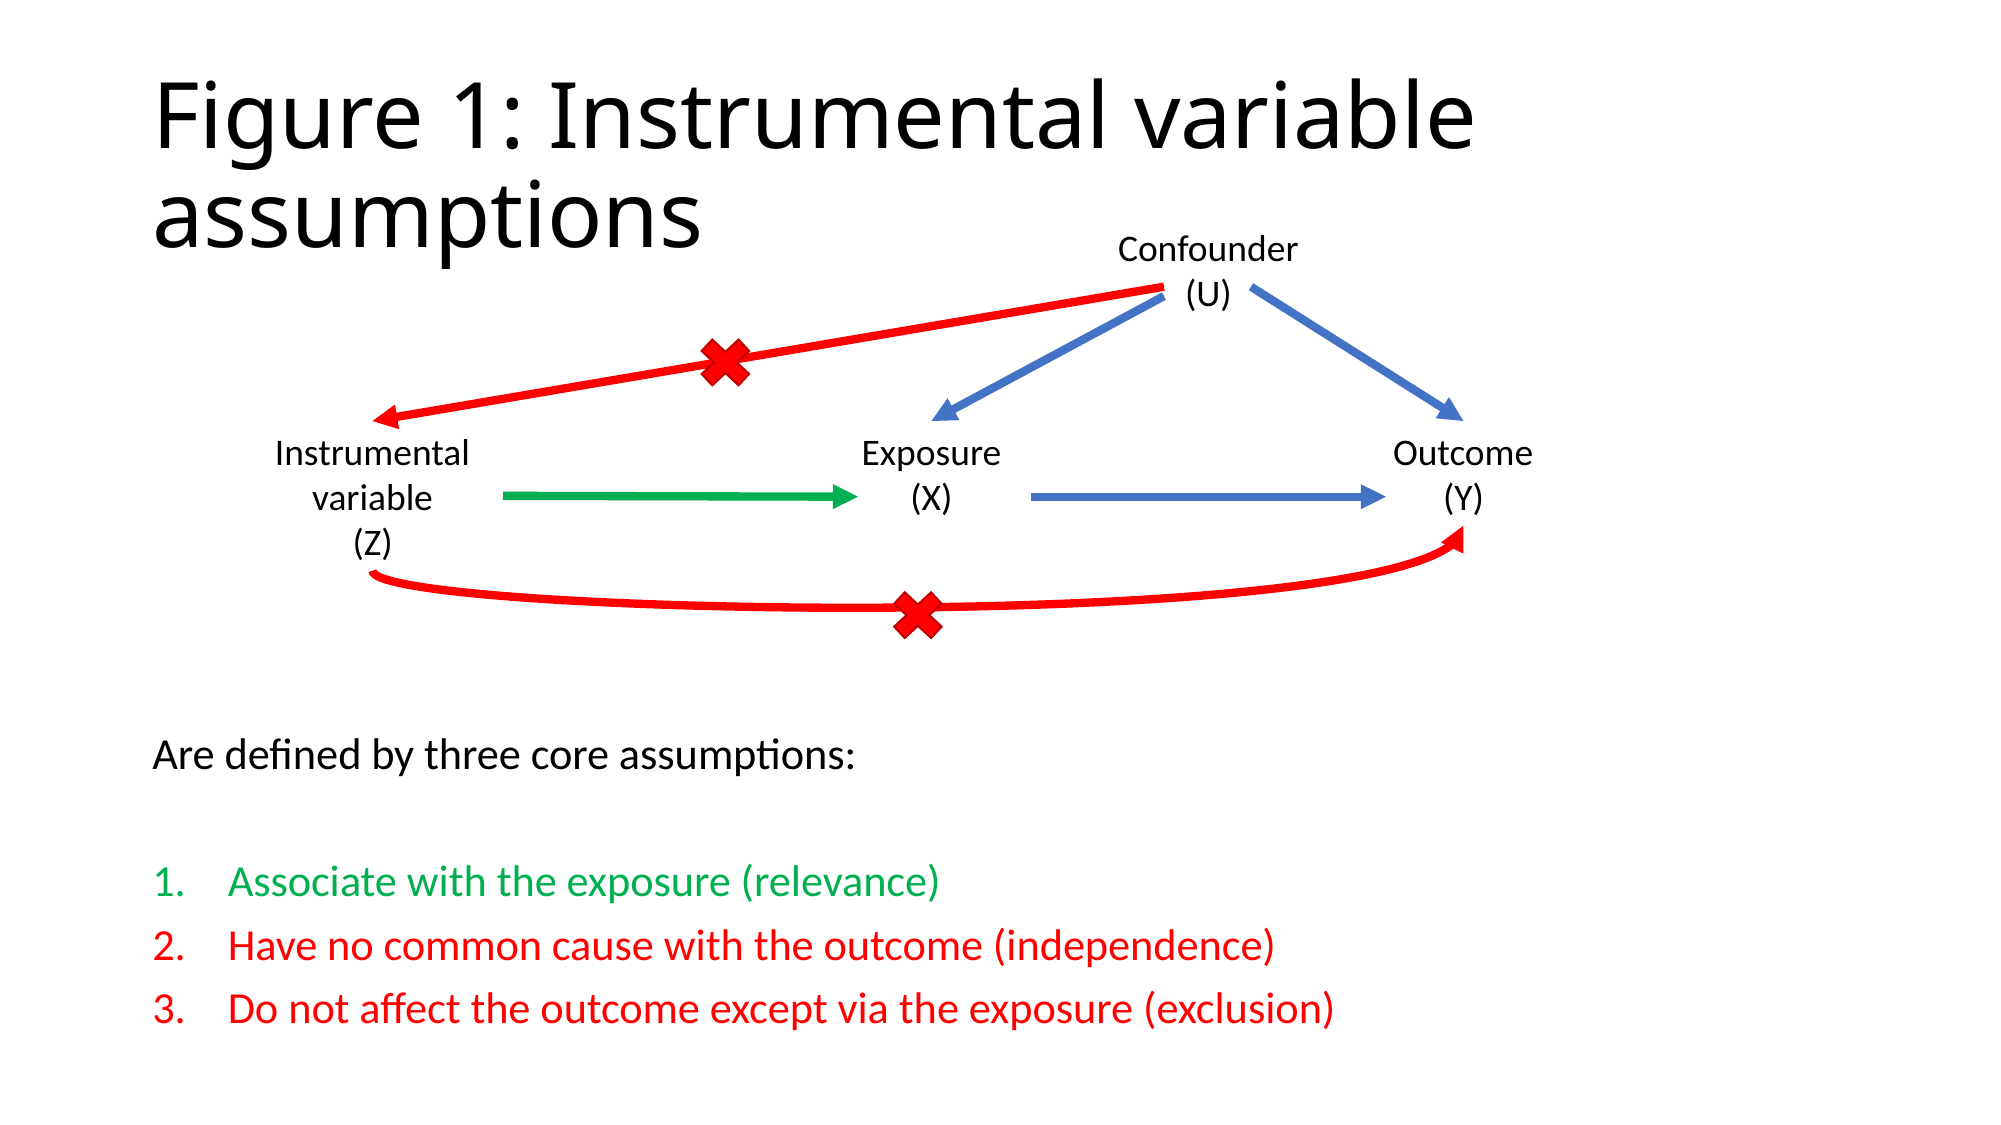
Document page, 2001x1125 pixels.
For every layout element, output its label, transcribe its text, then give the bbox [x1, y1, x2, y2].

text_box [372, 286, 1165, 421]
list Are defined by three core assumptions: Associate with the exposure (relevance) Have no common cause with the outcome (independence) Do not affect the outcome except via the exposure (exclusion) [137, 724, 895, 1044]
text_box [895, 421, 941, 1096]
text_box Confounder (U) [1077, 216, 1339, 322]
text_box Exposure (X) [800, 421, 895, 526]
text_box Instrumental variable (Z) [241, 420, 503, 571]
title Figure 1: Instrumental variable assumptions [137, 59, 895, 278]
list Are defined by three core assumptions: Associate with the exposure (relevance) Have no common cause with the outcome (independence) Do not affect the outcome except via the exposure (exclusion) [941, 724, 1863, 1044]
text_box Exposure (X) [941, 421, 1062, 526]
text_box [895, 4, 941, 286]
text_box Outcome (Y) [1332, 420, 1594, 526]
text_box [1250, 286, 1464, 421]
title Figure 1: Instrumental variable assumptions [941, 59, 1863, 278]
